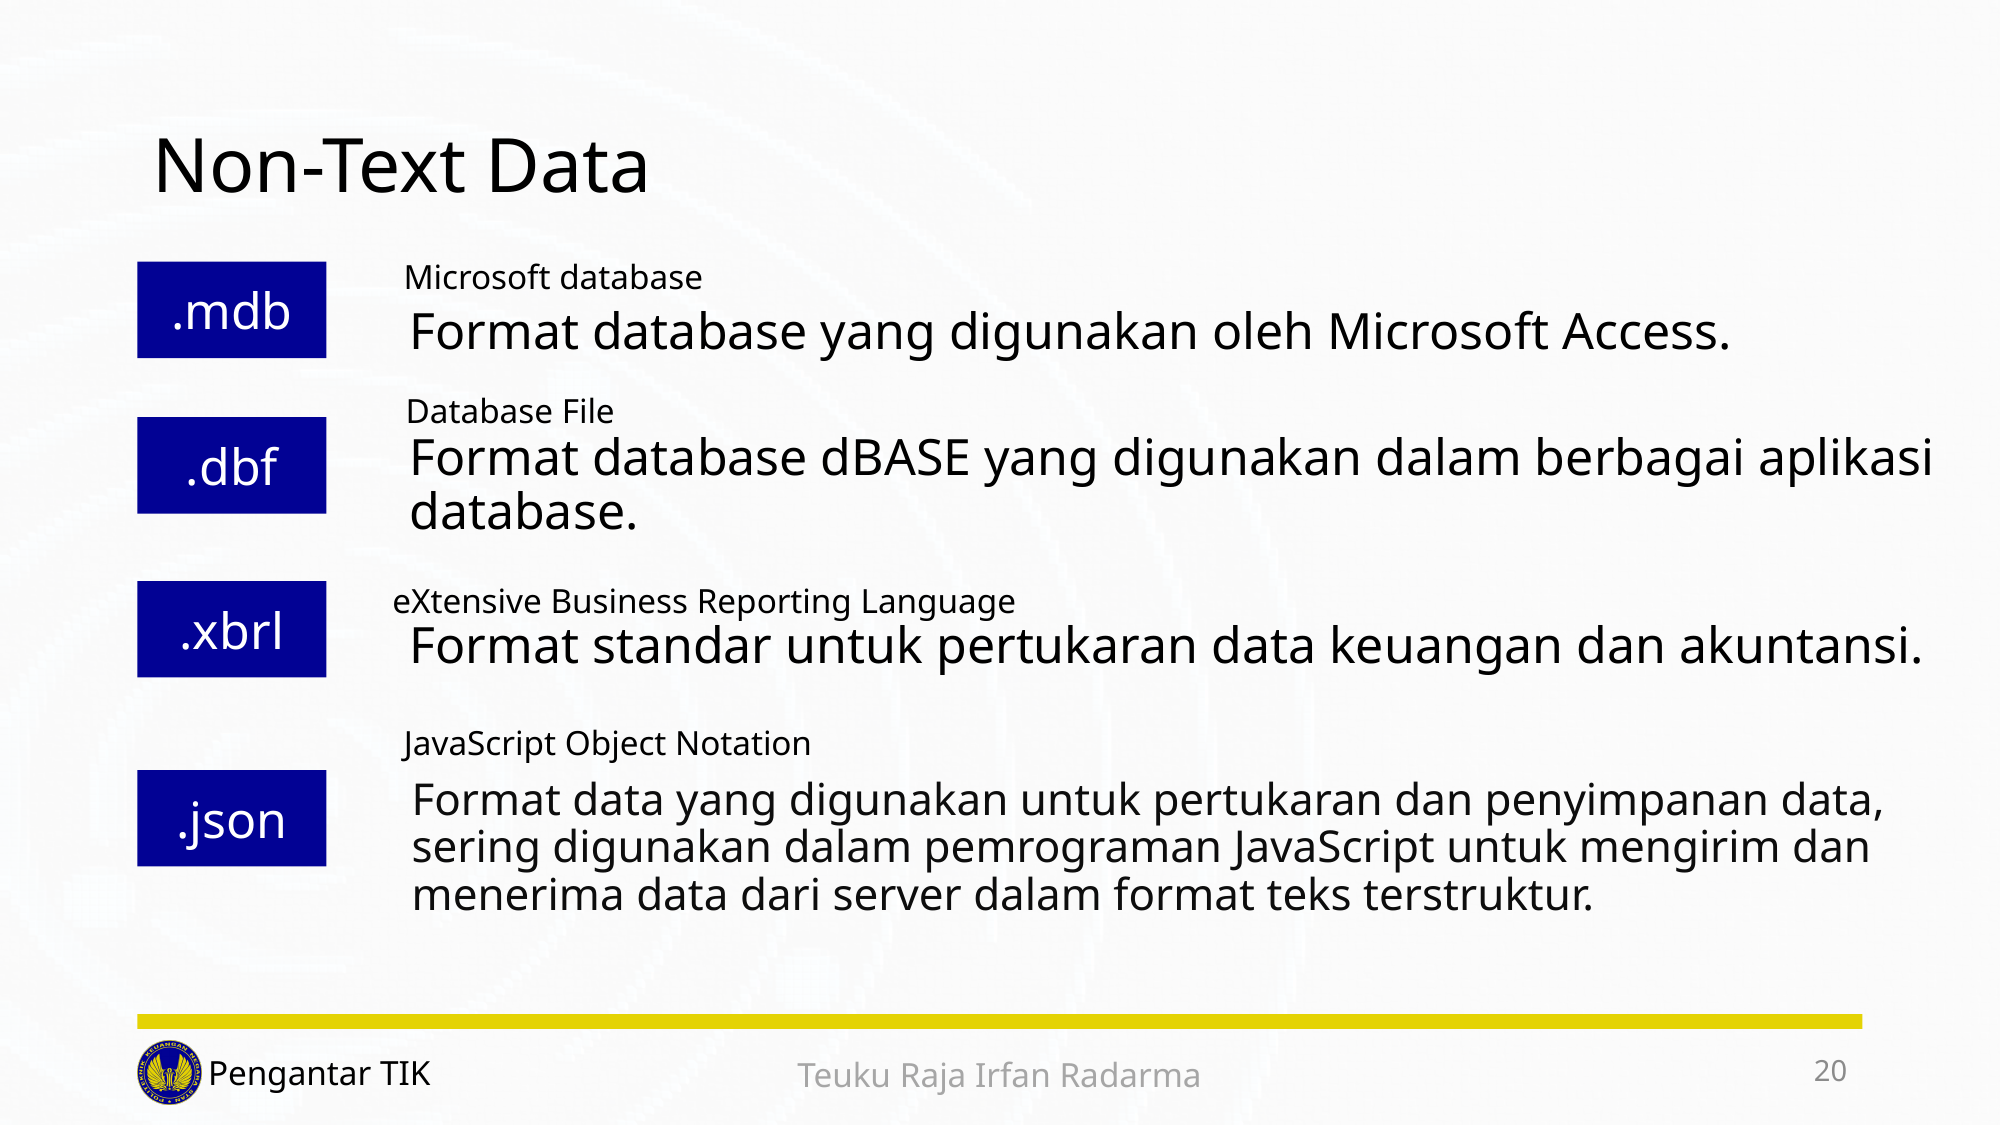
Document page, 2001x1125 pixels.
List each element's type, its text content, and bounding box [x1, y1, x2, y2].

text_box .dbf [136, 416, 327, 515]
text_box .mdb [136, 261, 327, 359]
picture [137, 1040, 202, 1105]
text_box Database File [390, 383, 630, 438]
text_box eXtensive Business Reporting Language [377, 572, 1033, 628]
text_box JavaScript Object Notation [389, 715, 828, 770]
text_box Format database yang digunakan oleh Microsoft Access. [394, 298, 1970, 384]
title Non-Text Data [137, 59, 1863, 278]
text_box Format standar untuk pertukaran data keuangan dan akuntansi. [394, 613, 1970, 698]
text_box .xbrl [136, 580, 327, 678]
list Format data yang digunakan untuk pertukaran dan penyimpanan data, sering digunakan dalam pemrograman JavaScript untuk mengirim dan menerima data dari server dalam format teks terstruktur. [396, 769, 1914, 956]
text_box .json [136, 769, 327, 867]
slide_number 20 [1412, 1042, 1863, 1103]
text_box Format database dBASE yang digunakan dalam berbagai aplikasi database. [394, 424, 1970, 510]
text_box Microsoft database [388, 248, 719, 304]
